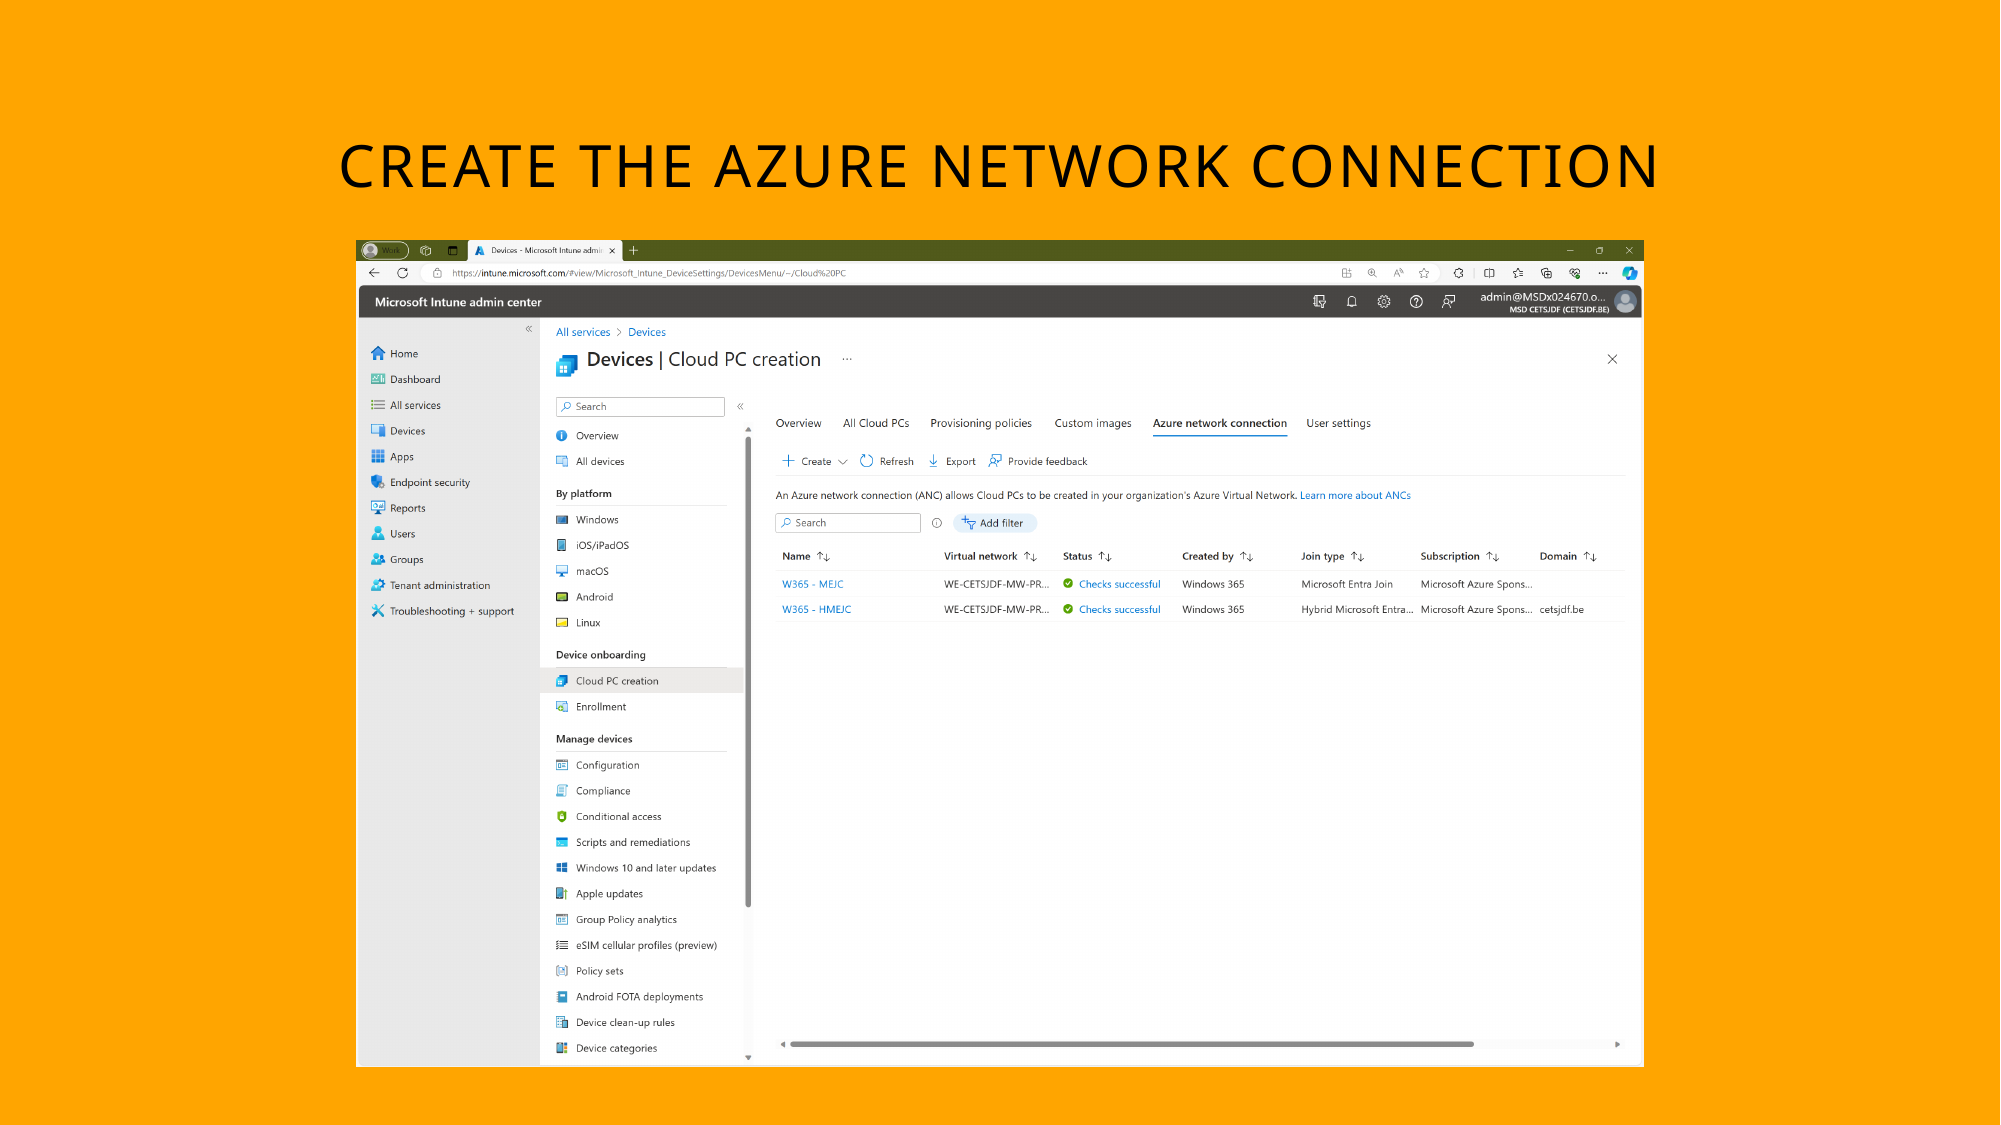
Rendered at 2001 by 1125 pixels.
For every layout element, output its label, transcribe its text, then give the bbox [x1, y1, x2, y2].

picture [356, 240, 1644, 1067]
title Create the azure network connection [137, 59, 1863, 278]
